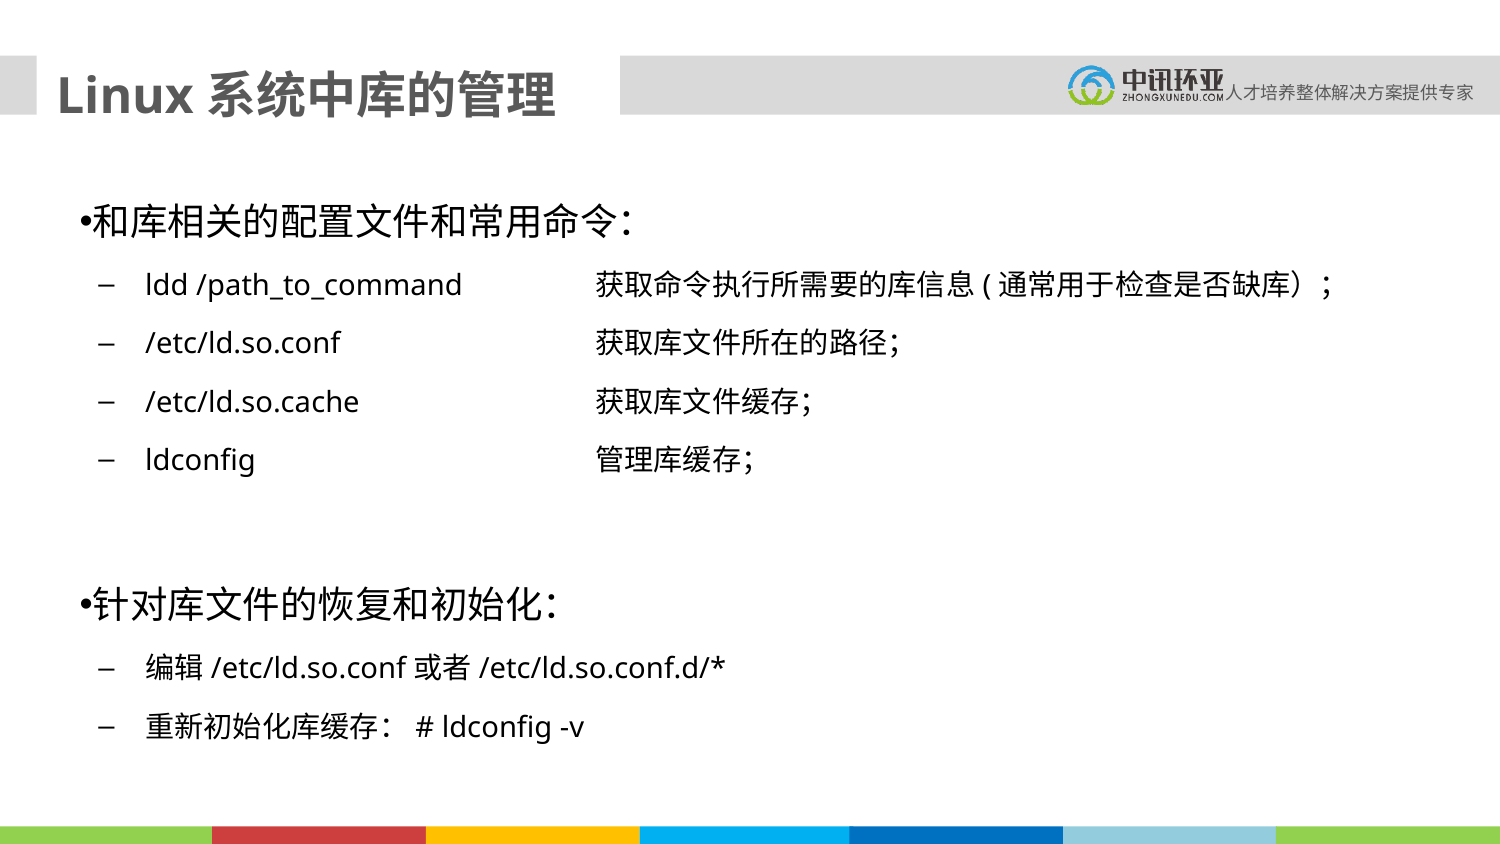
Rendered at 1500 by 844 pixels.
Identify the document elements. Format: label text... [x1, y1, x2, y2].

list 和库相关的配置文件和常用命令： ldd /path_to_command 获取命令执行所需要的库信息(通常用于检查是否缺库）； /etc/ld.so.conf 获取库文件所在的路径； /etc/ld.so.cache 获取库文件缓存； ldconfig 管理库缓存； 针对库文件的恢复和初始化： 编辑/etc/ld.so.conf或者/etc/ld.so.conf.d/* 重新初始化库缓存：# ldconfig -v [64, 168, 1359, 826]
title Linux系统中库的管理 [41, 55, 1336, 212]
